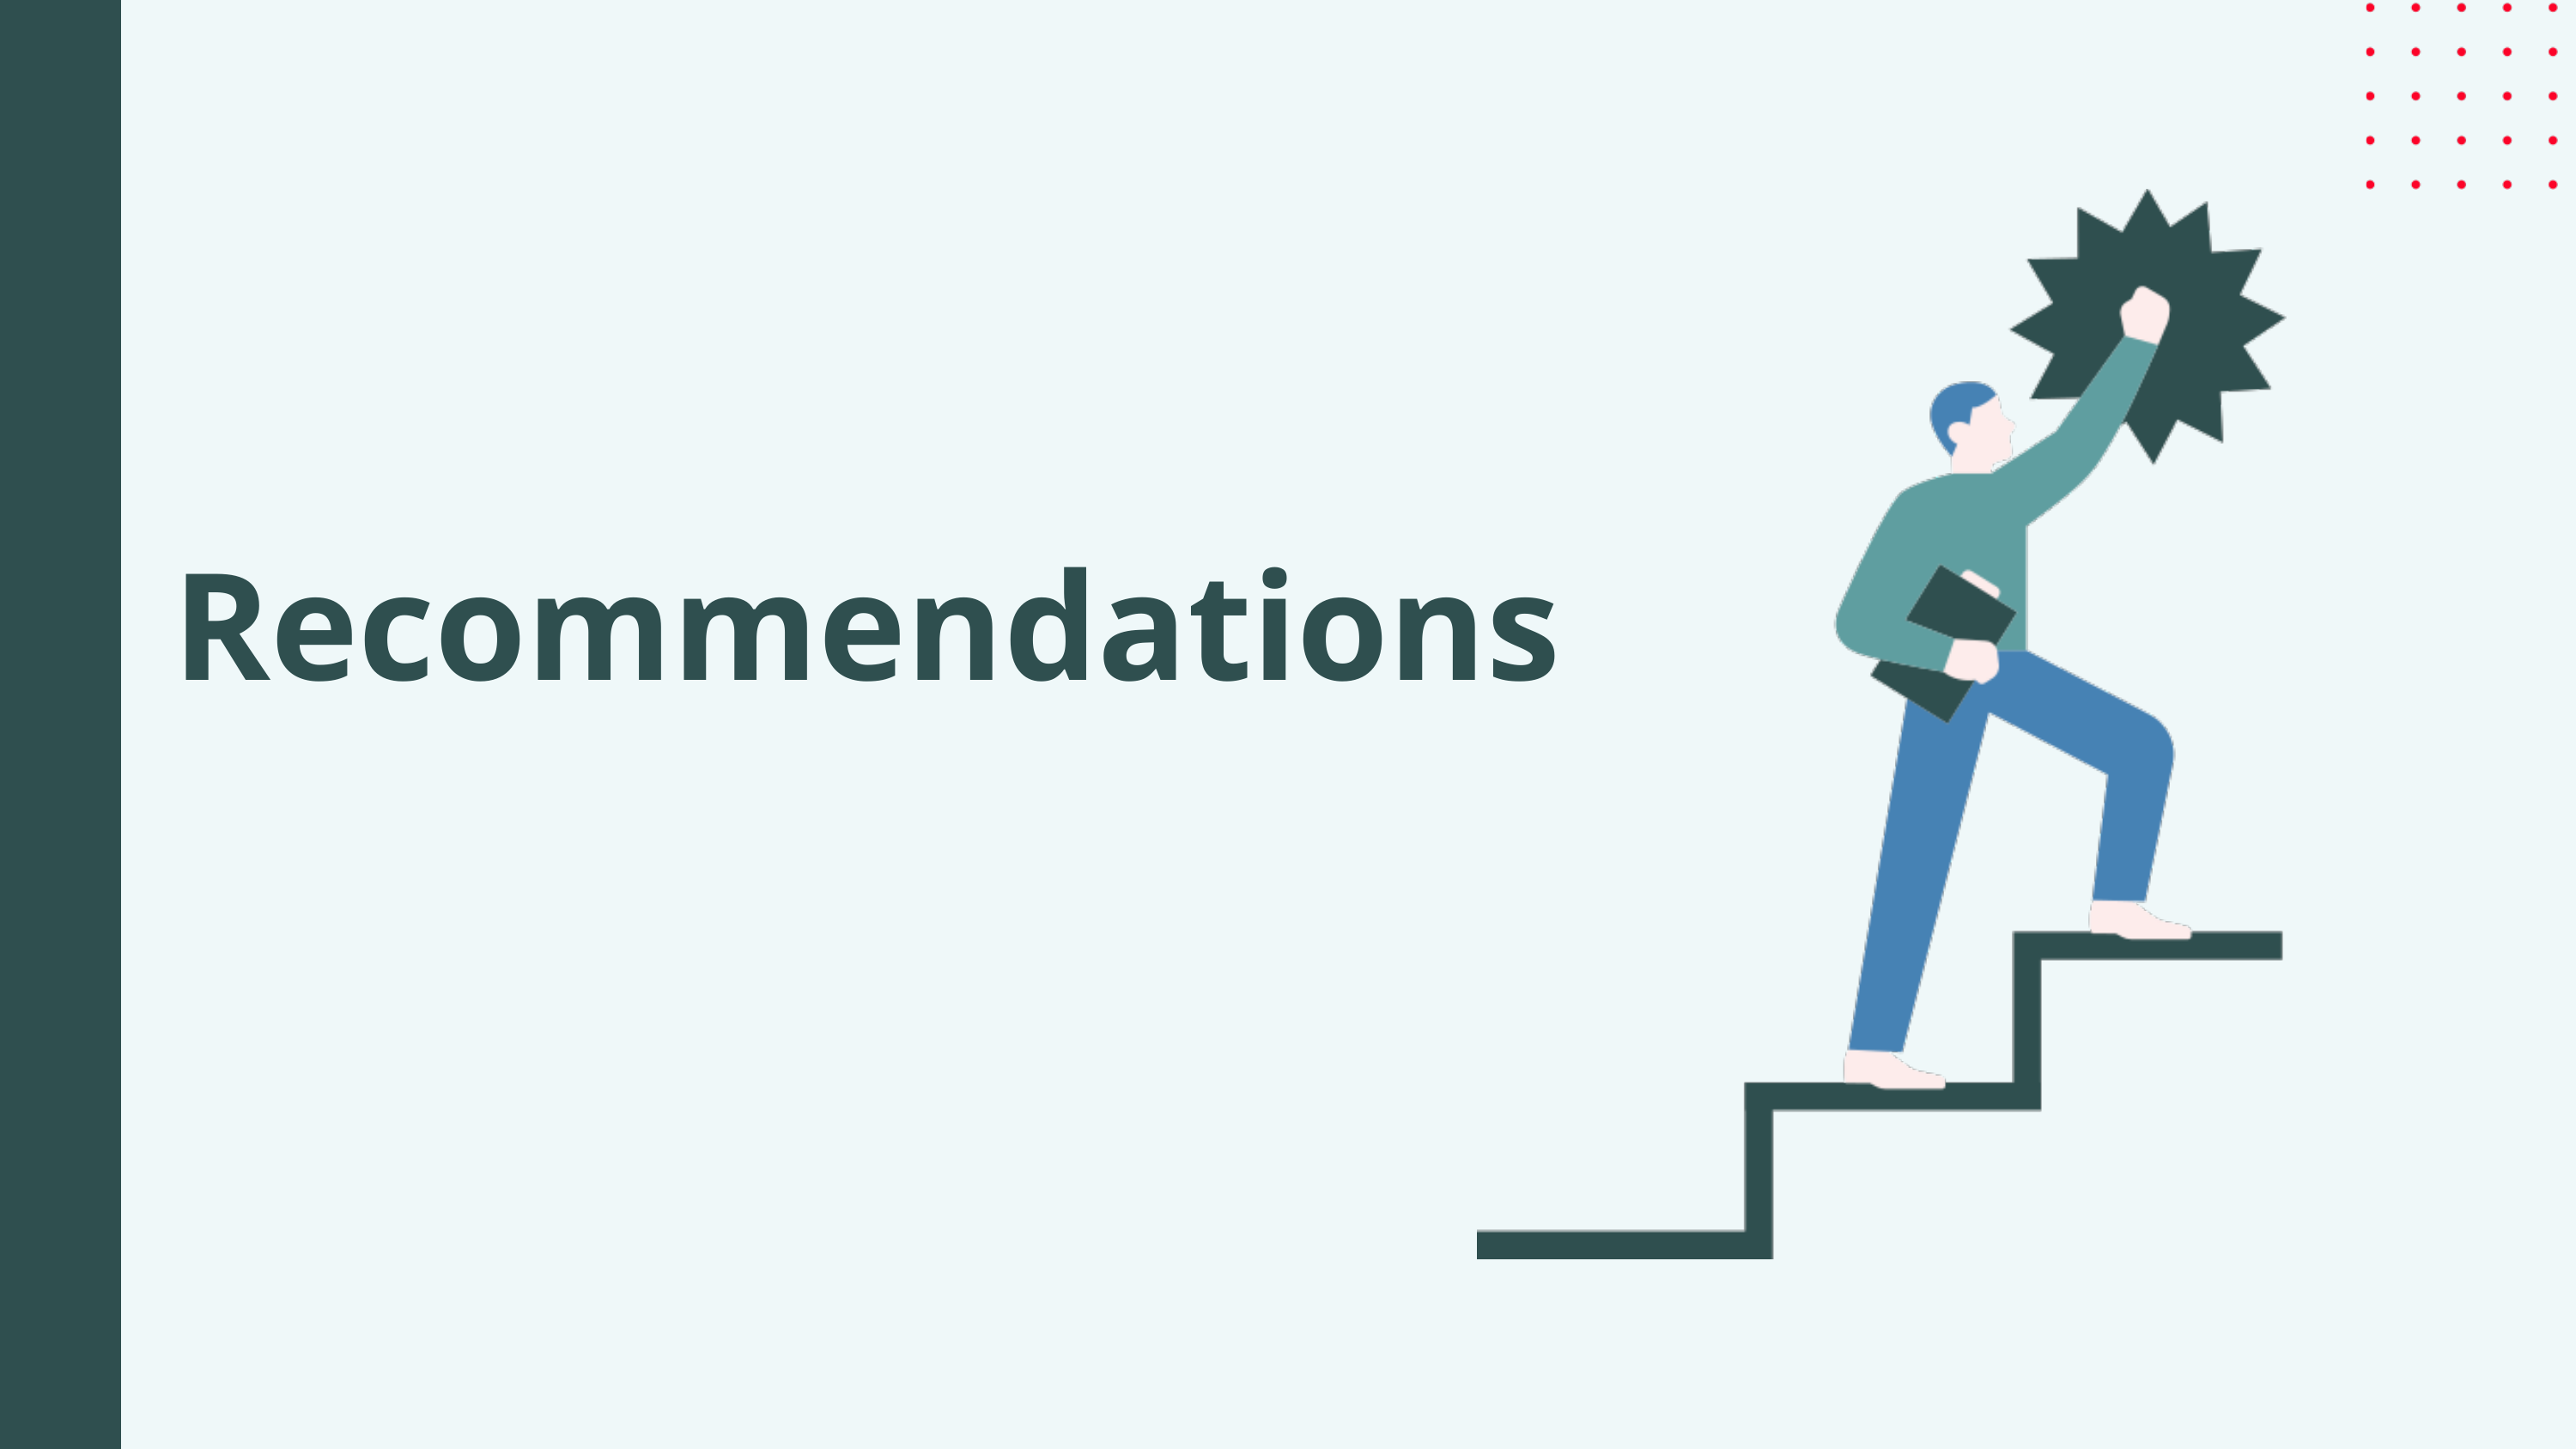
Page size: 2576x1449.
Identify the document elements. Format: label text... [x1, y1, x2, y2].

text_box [0, 0, 122, 1449]
text_box [1477, 189, 2287, 1259]
text_box [2366, 0, 2576, 190]
text_box Recommendations [173, 555, 1665, 711]
